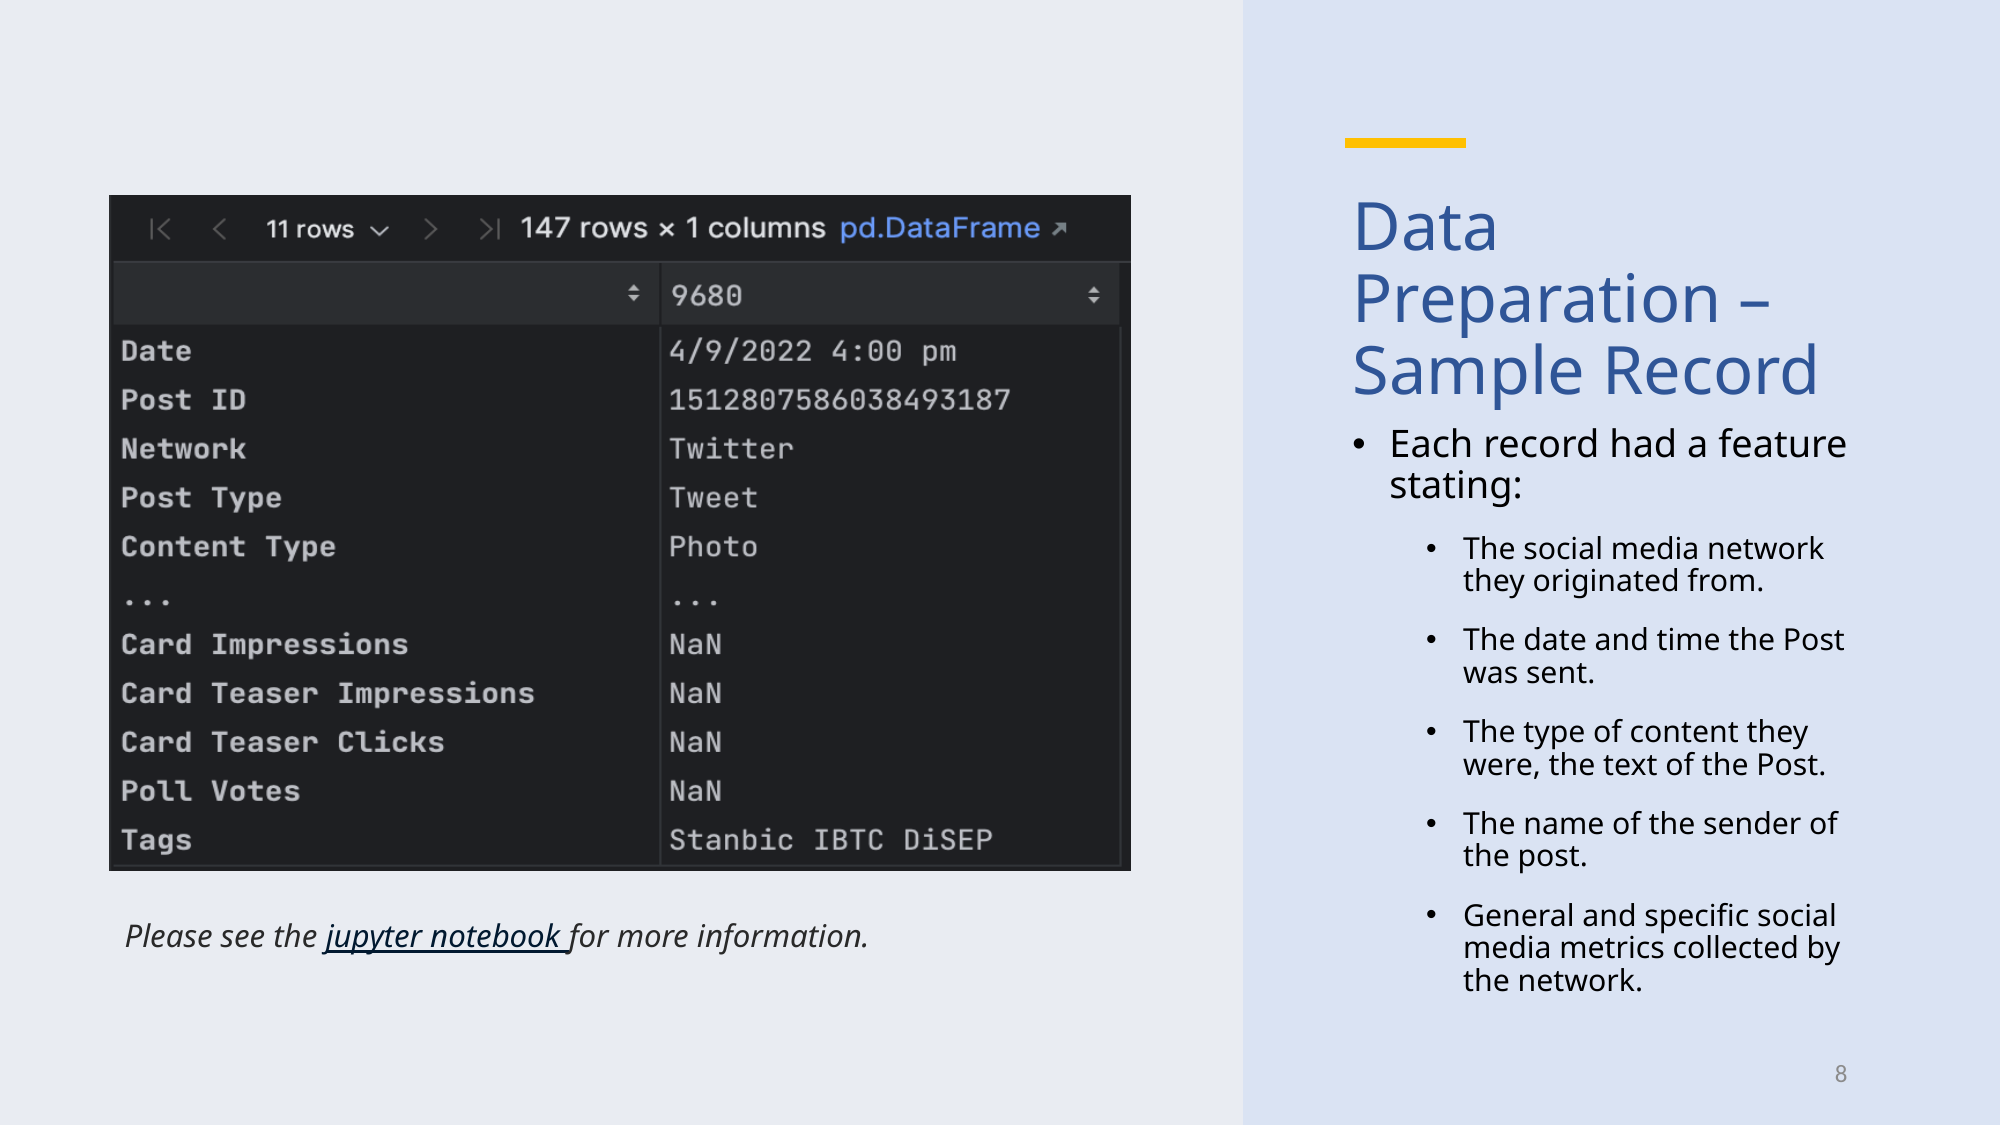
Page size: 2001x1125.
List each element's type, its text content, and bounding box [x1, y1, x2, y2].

text_box Please see the jupyter notebook for more information. [109, 909, 1131, 967]
text_box Data Preparation – Sample Record [1337, 185, 1901, 417]
list Each record had a feature stating: The social media network they originated from. The date and time the Post was sent. The type of content they were, the text of the Post. The name of the sender of the post. General and specific social media metrics collected by the network. [1337, 417, 1901, 1008]
text_box [0, 0, 1244, 1125]
slide_number 8 [1412, 1042, 1863, 1103]
picture [109, 195, 1131, 871]
